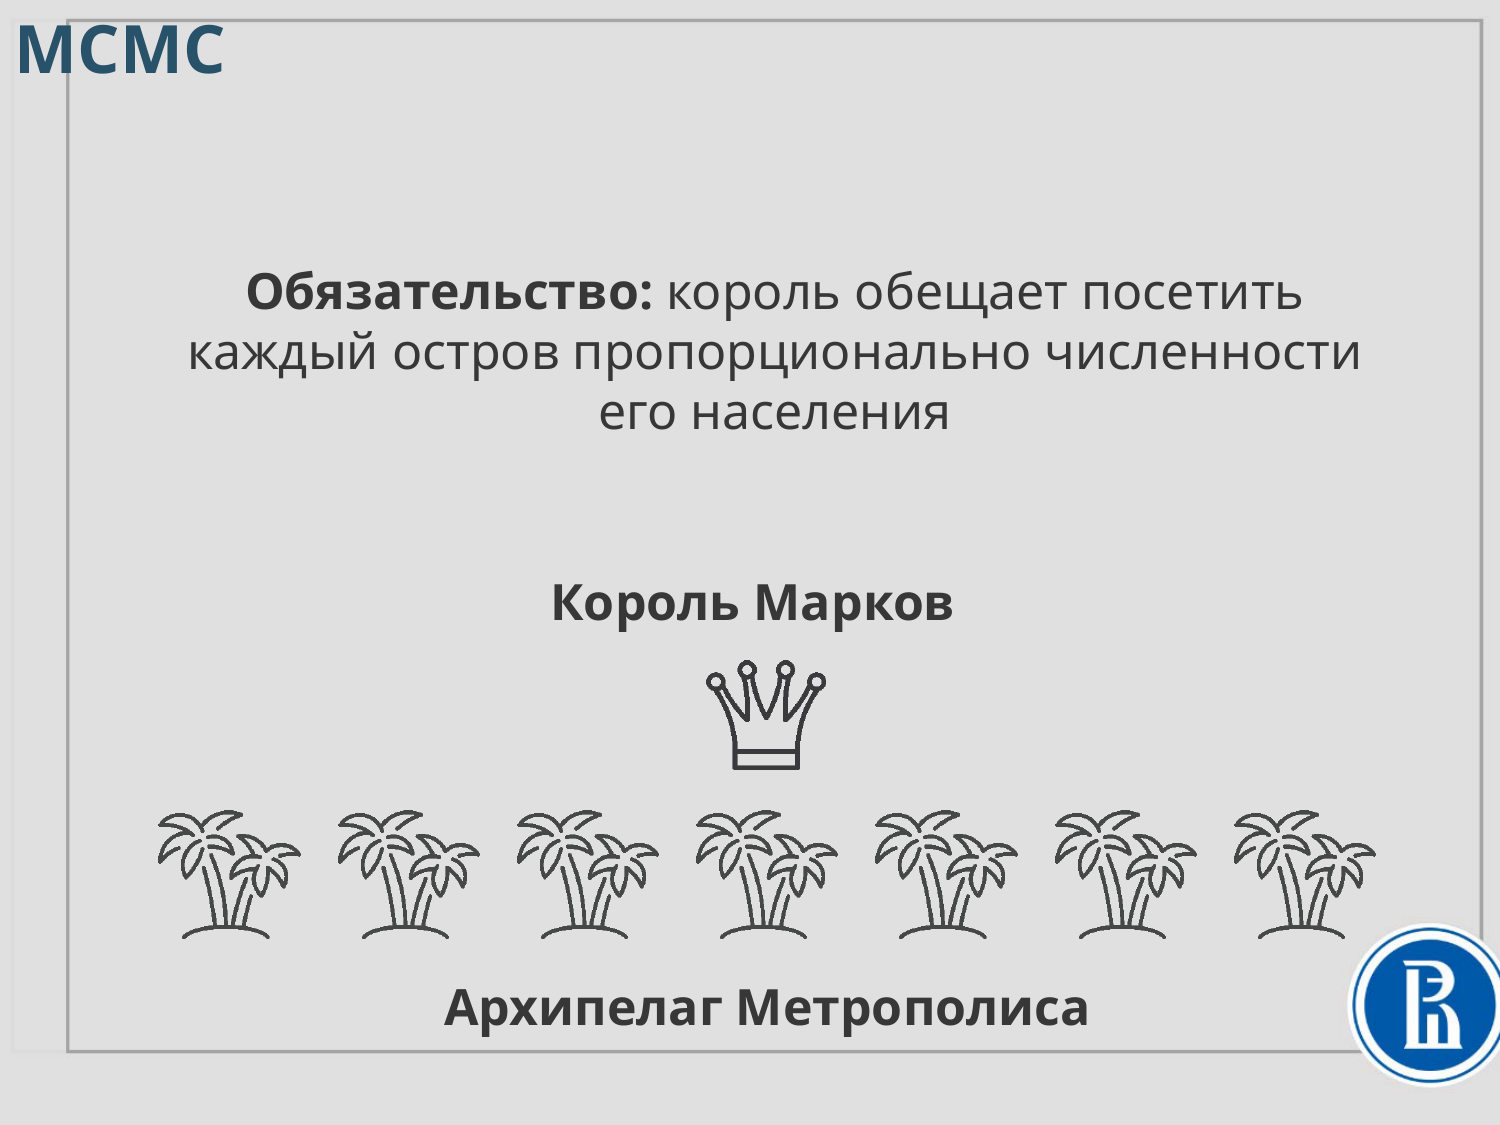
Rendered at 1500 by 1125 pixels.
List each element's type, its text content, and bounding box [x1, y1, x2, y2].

text_box MCMC [0, 0, 1500, 96]
text_box Король Марков [550, 570, 956, 631]
text_box [374, 619, 1125, 724]
picture [0, 96, 1500, 1125]
text_box Архипелаг Метрополиса [444, 975, 1091, 1036]
text_box Обязательство: король обещает посетить каждый остров пропорционально численности его населения [171, 259, 1379, 440]
